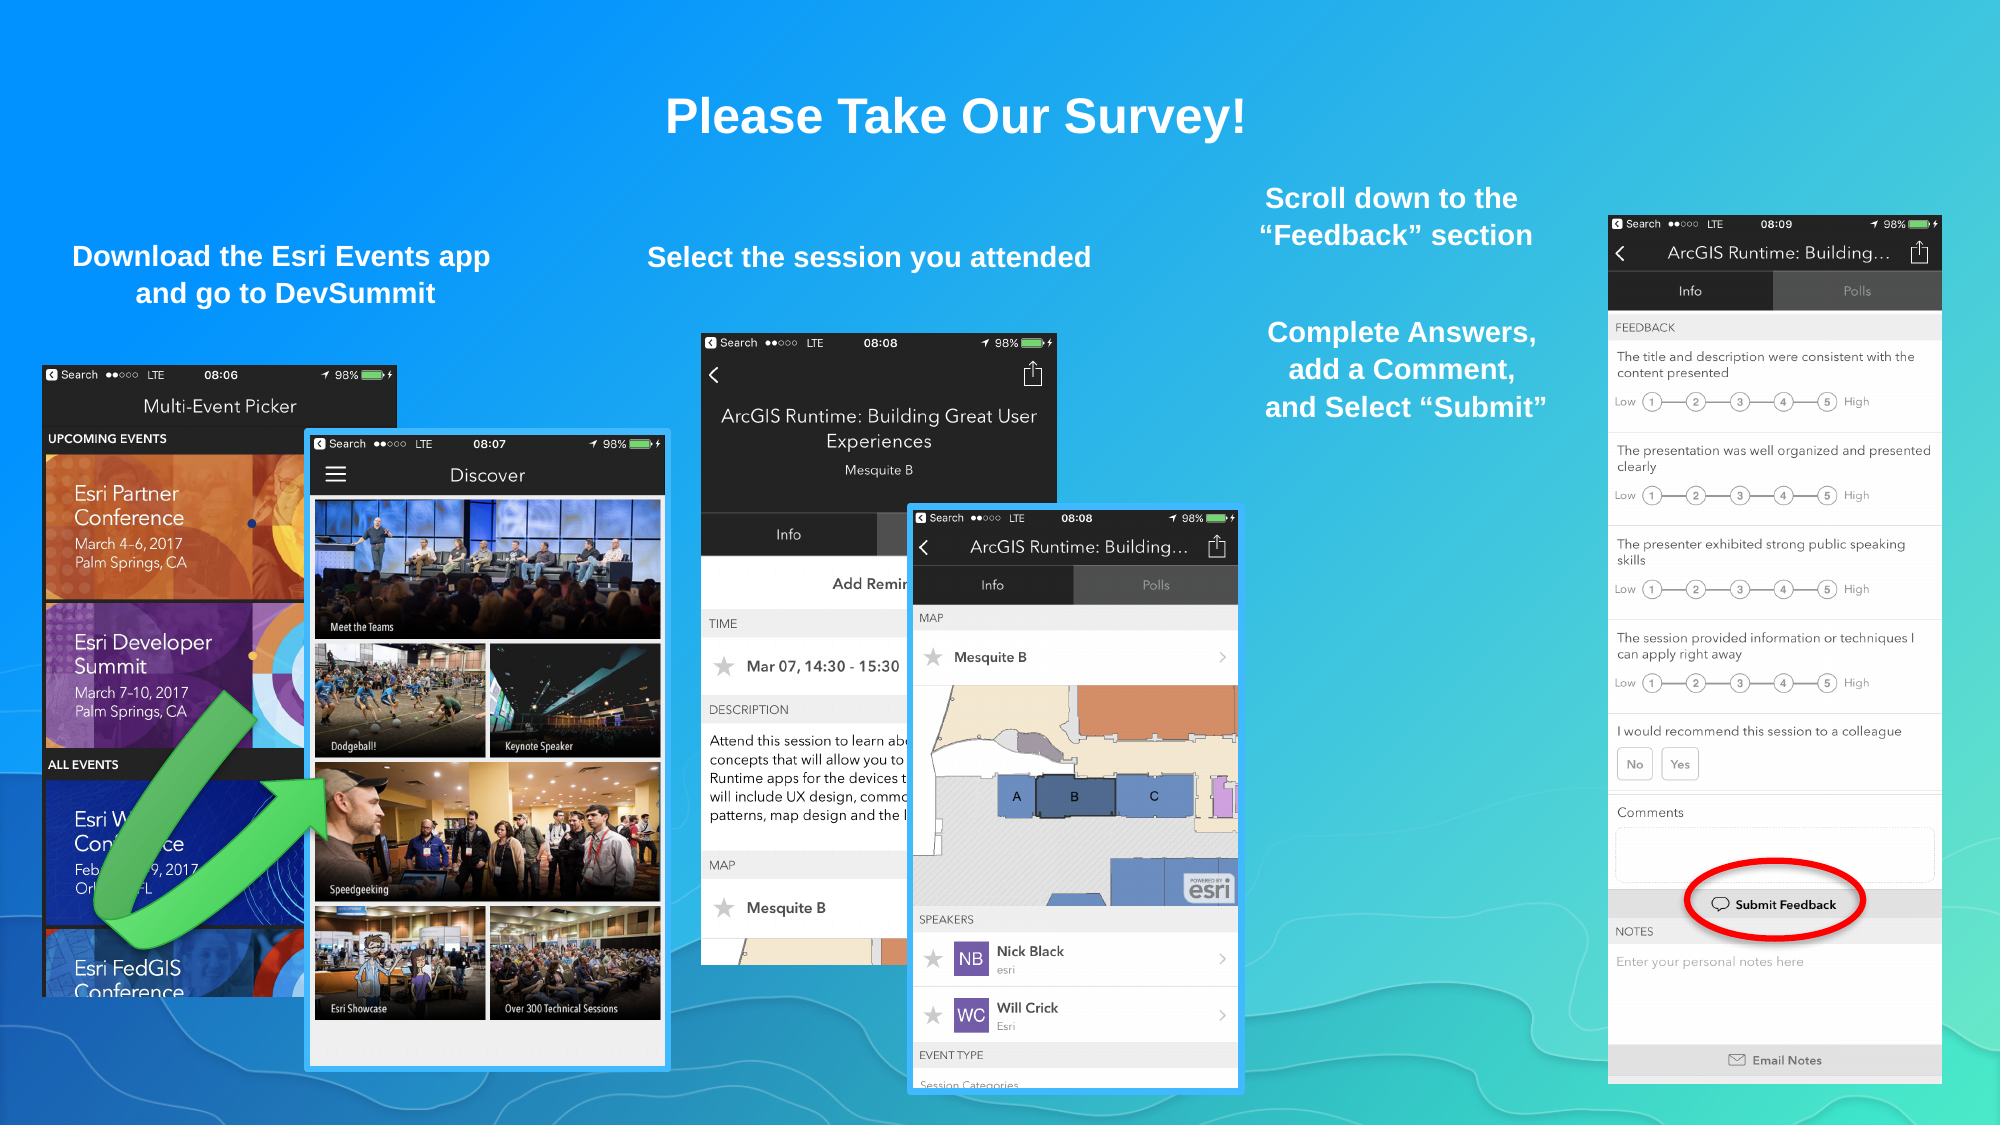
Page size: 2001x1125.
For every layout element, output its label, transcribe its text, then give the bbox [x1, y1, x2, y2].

text_box Scroll down to the “Feedback” section [1211, 176, 1581, 327]
title Please Take Our Survey! [75, 83, 1852, 144]
text_box Download the Esri Events app and go to DevSummit [75, 234, 497, 385]
text_box Select the session you attended [610, 235, 1129, 297]
text_box Complete Answers, add a Comment, and Select “Submit” [1238, 310, 1567, 461]
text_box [1608, 215, 1943, 1084]
picture [0, 333, 2000, 1125]
text_box [0, 0, 2000, 649]
